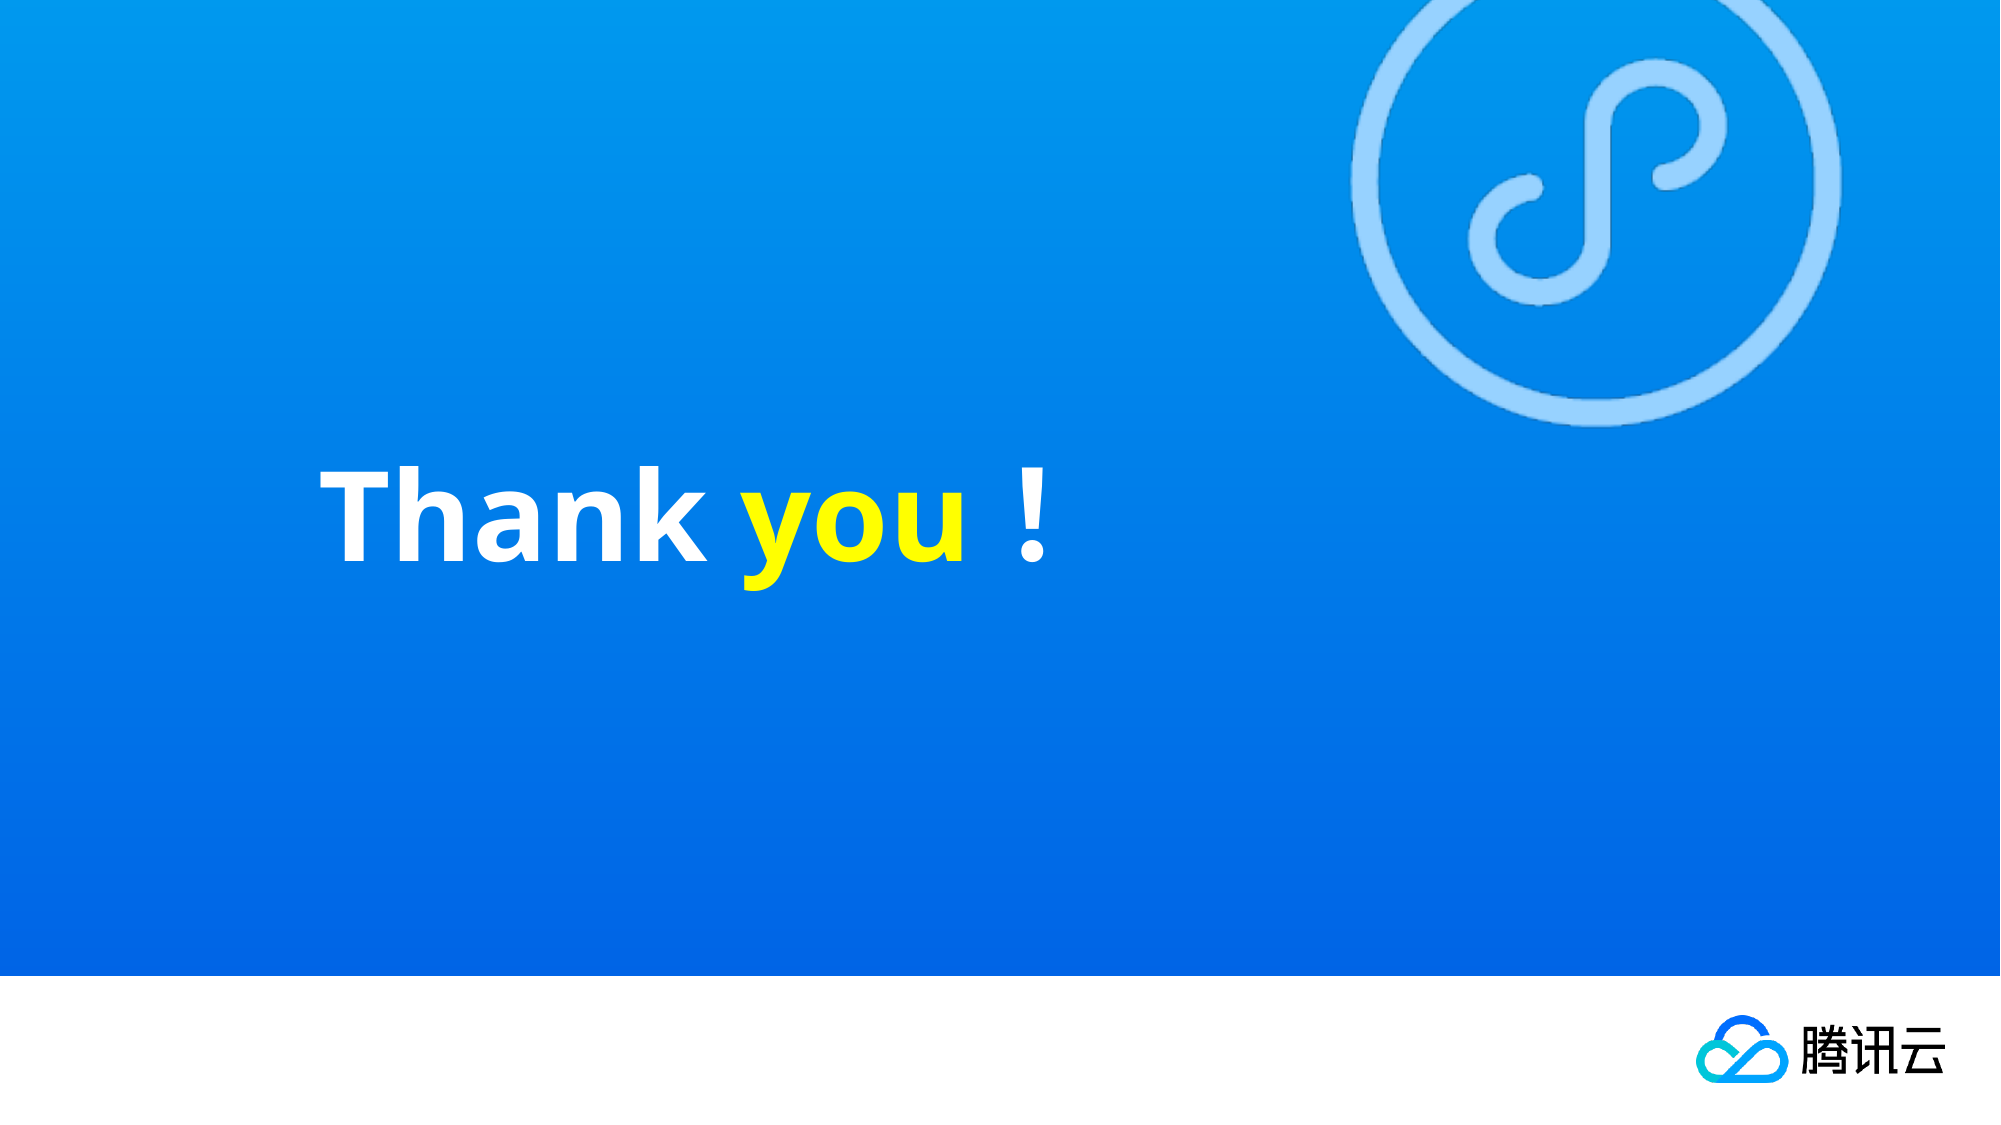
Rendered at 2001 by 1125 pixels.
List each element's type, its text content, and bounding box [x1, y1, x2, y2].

picture [1323, 0, 1868, 456]
title Thank you！ [303, 326, 1453, 622]
picture [1696, 1015, 1945, 1083]
